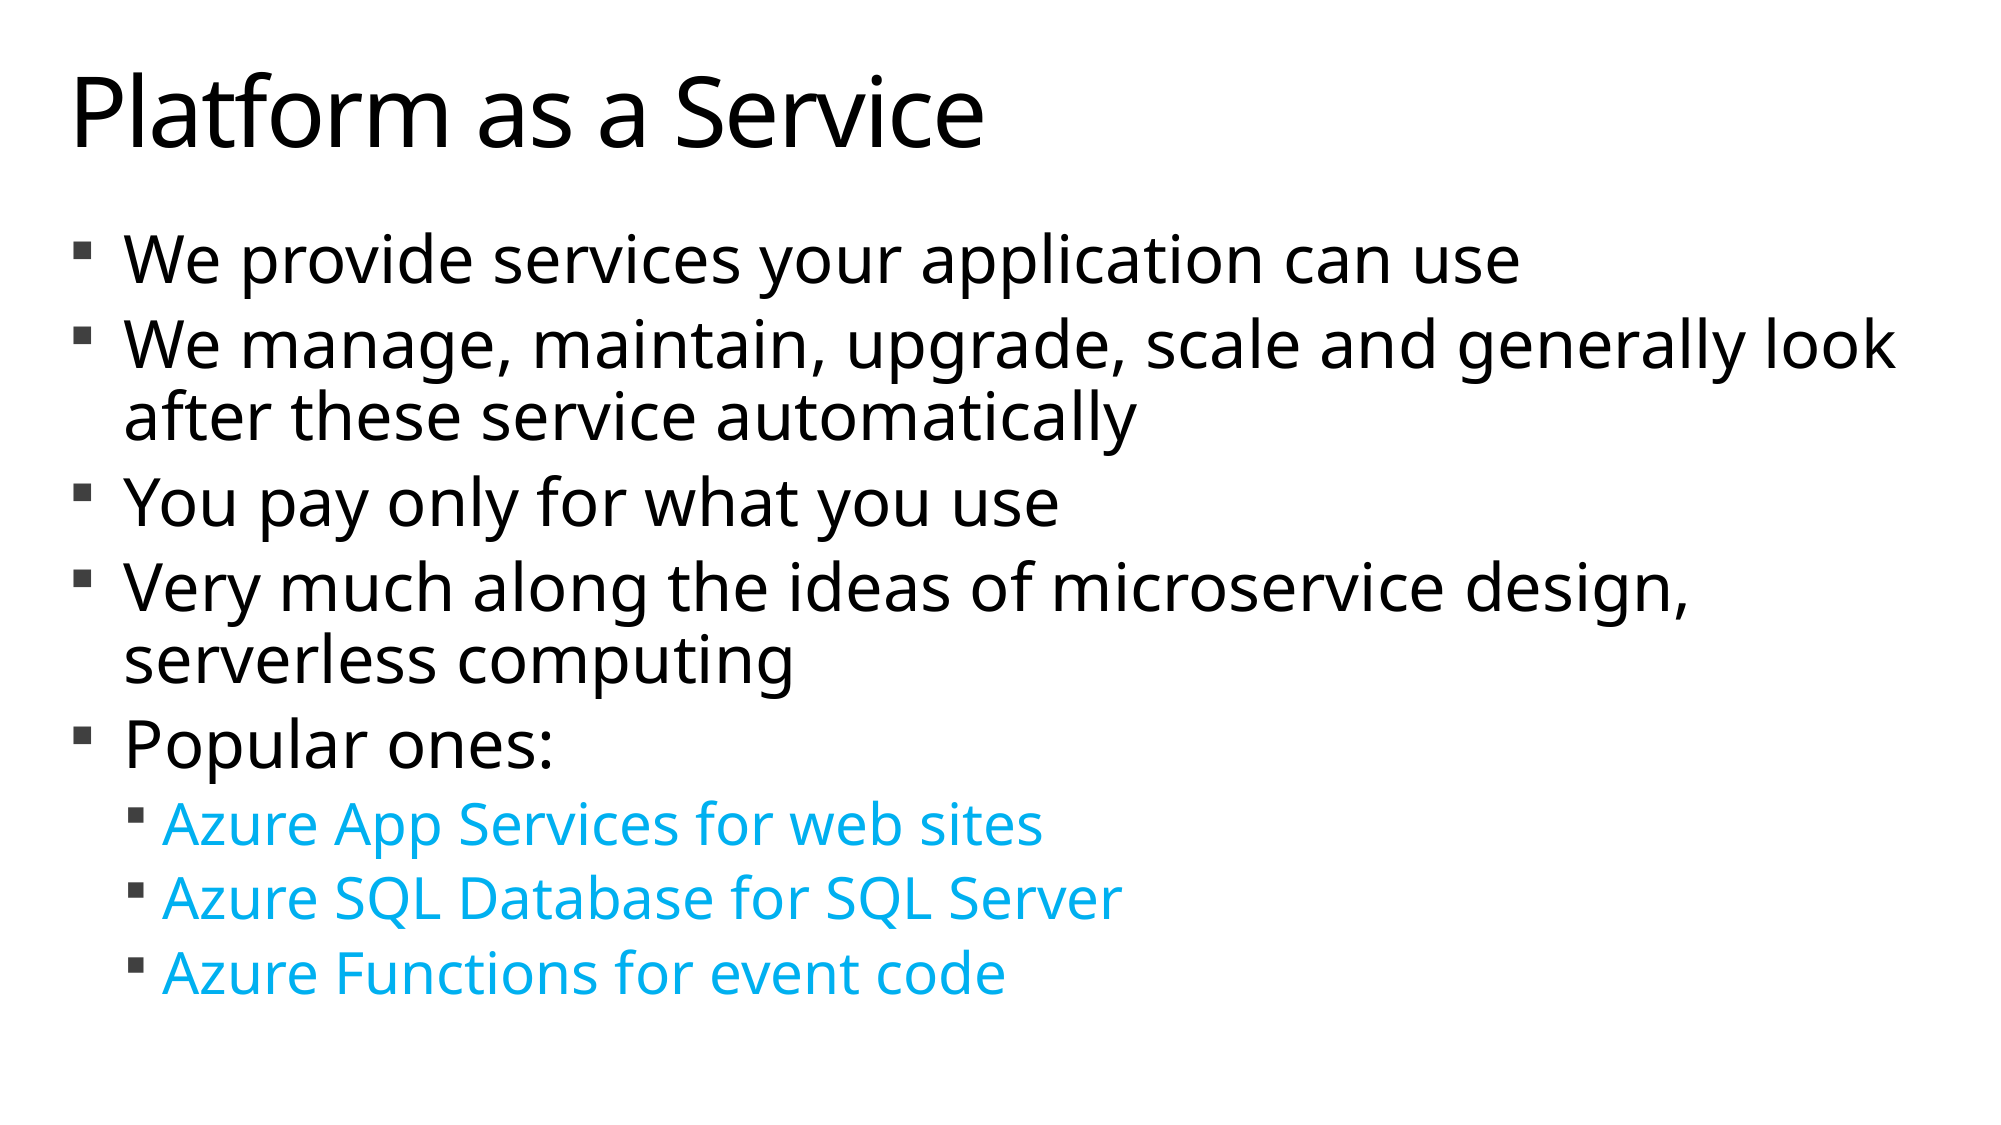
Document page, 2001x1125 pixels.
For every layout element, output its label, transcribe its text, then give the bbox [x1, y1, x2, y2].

list We provide services your application can use We manage, maintain, upgrade, scale and generally look after these service automatically You pay only for what you use Very much along the ideas of microservice design, serverless computing Popular ones: Azure App Services for web sites Azure SQL Database for SQL Server Azure Functions for event code [44, 211, 1957, 1049]
title Platform as a Service [44, 47, 1957, 196]
